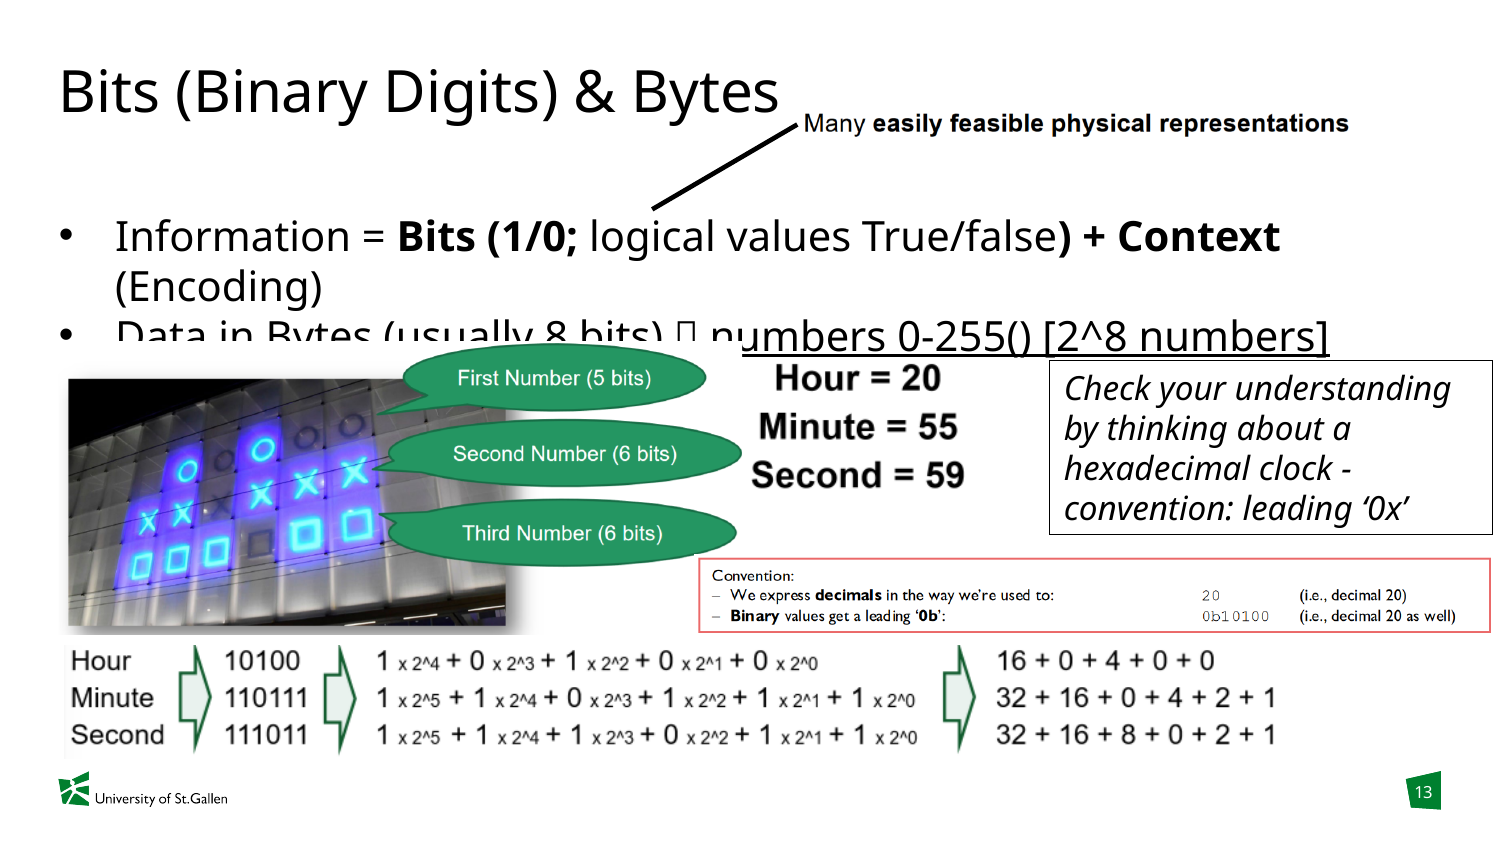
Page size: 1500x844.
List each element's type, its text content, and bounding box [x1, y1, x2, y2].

slide_number 13 [1405, 782, 1442, 827]
picture [749, 358, 971, 497]
picture [64, 645, 1293, 759]
title Bits (Binary Digits) & Bytes [58, 61, 1442, 162]
text_box Check your understanding by thinking about a hexadecimal clock - convention: leading ‘0x’ [1049, 360, 1493, 535]
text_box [652, 124, 798, 210]
picture [797, 102, 1360, 147]
picture [58, 341, 1494, 635]
picture [58, 771, 227, 807]
